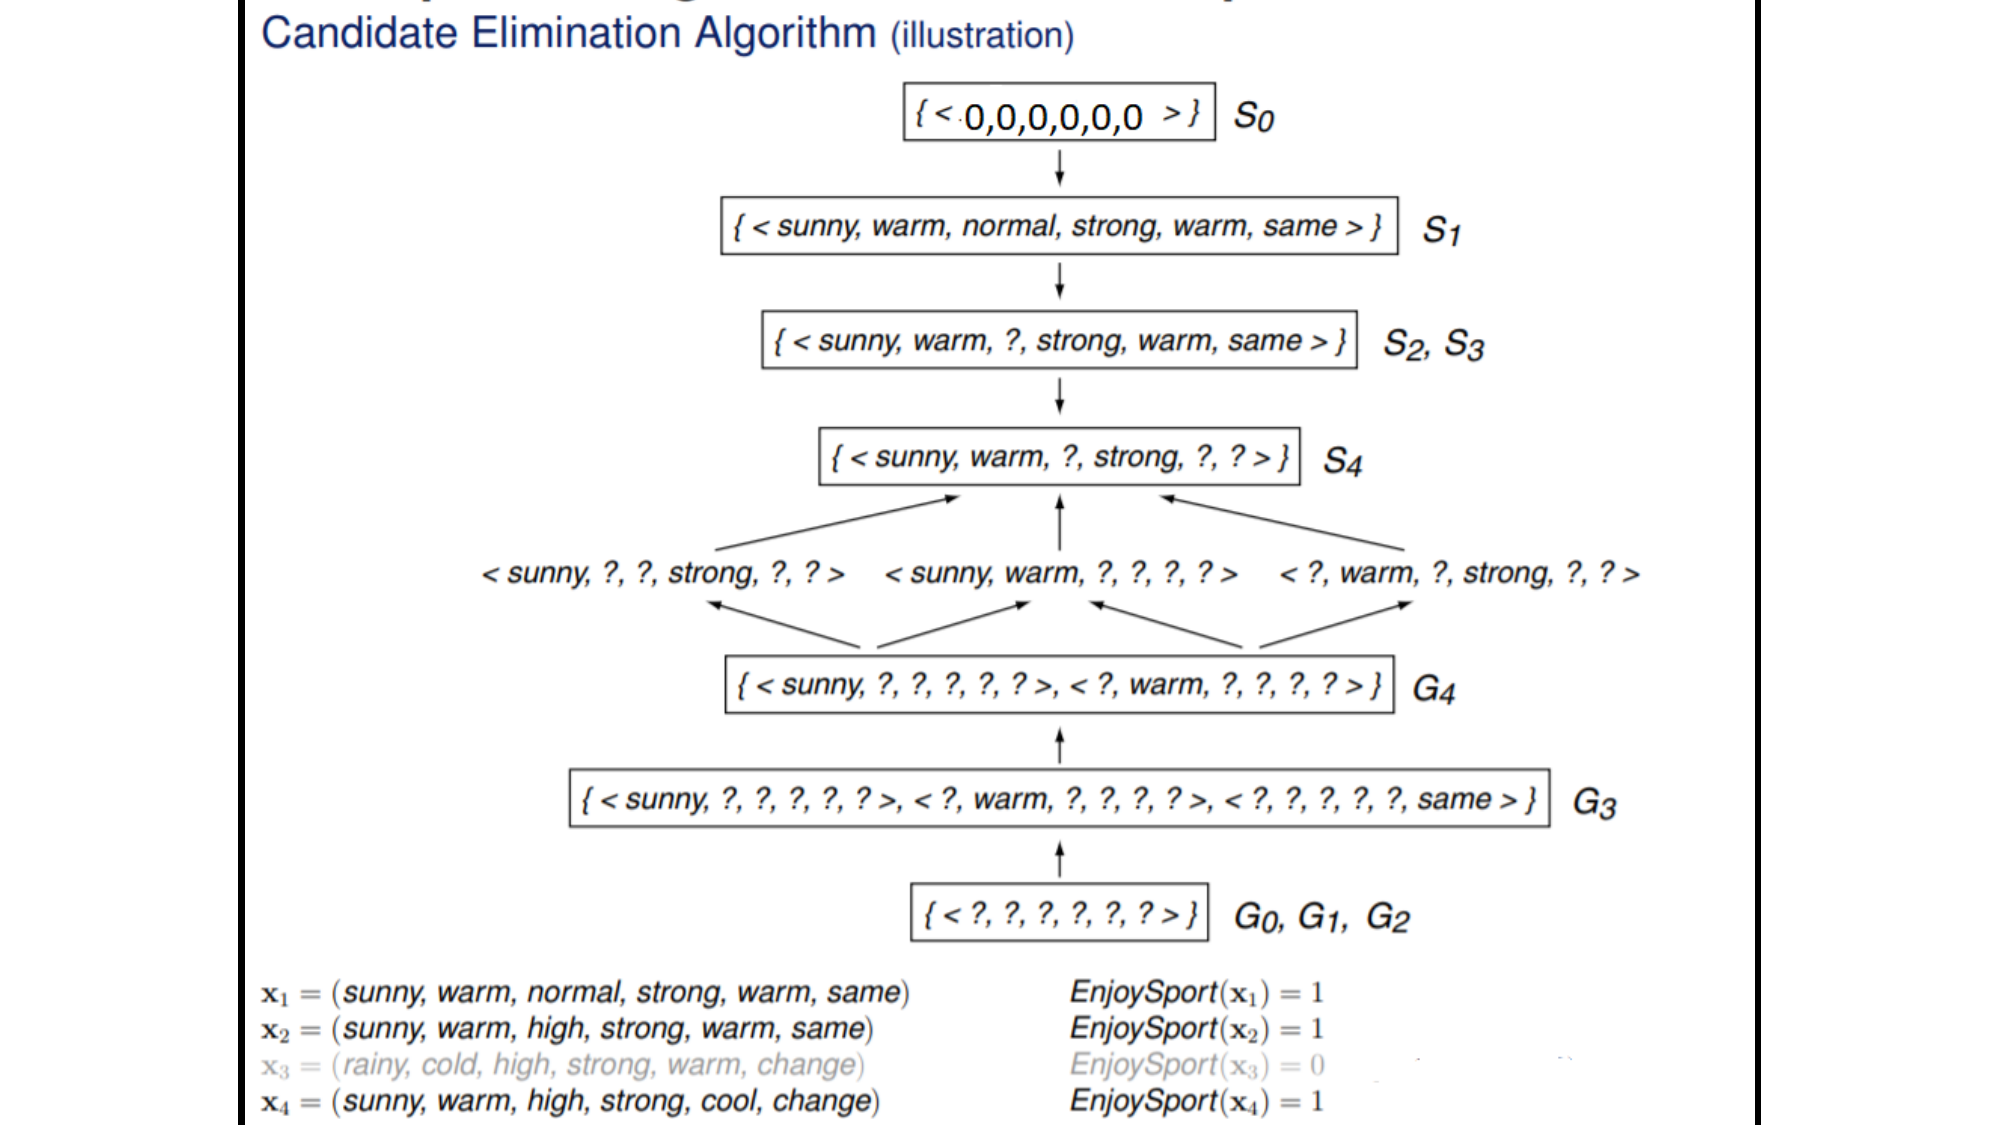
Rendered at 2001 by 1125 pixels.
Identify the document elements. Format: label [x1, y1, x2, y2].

picture [244, 0, 1756, 1125]
